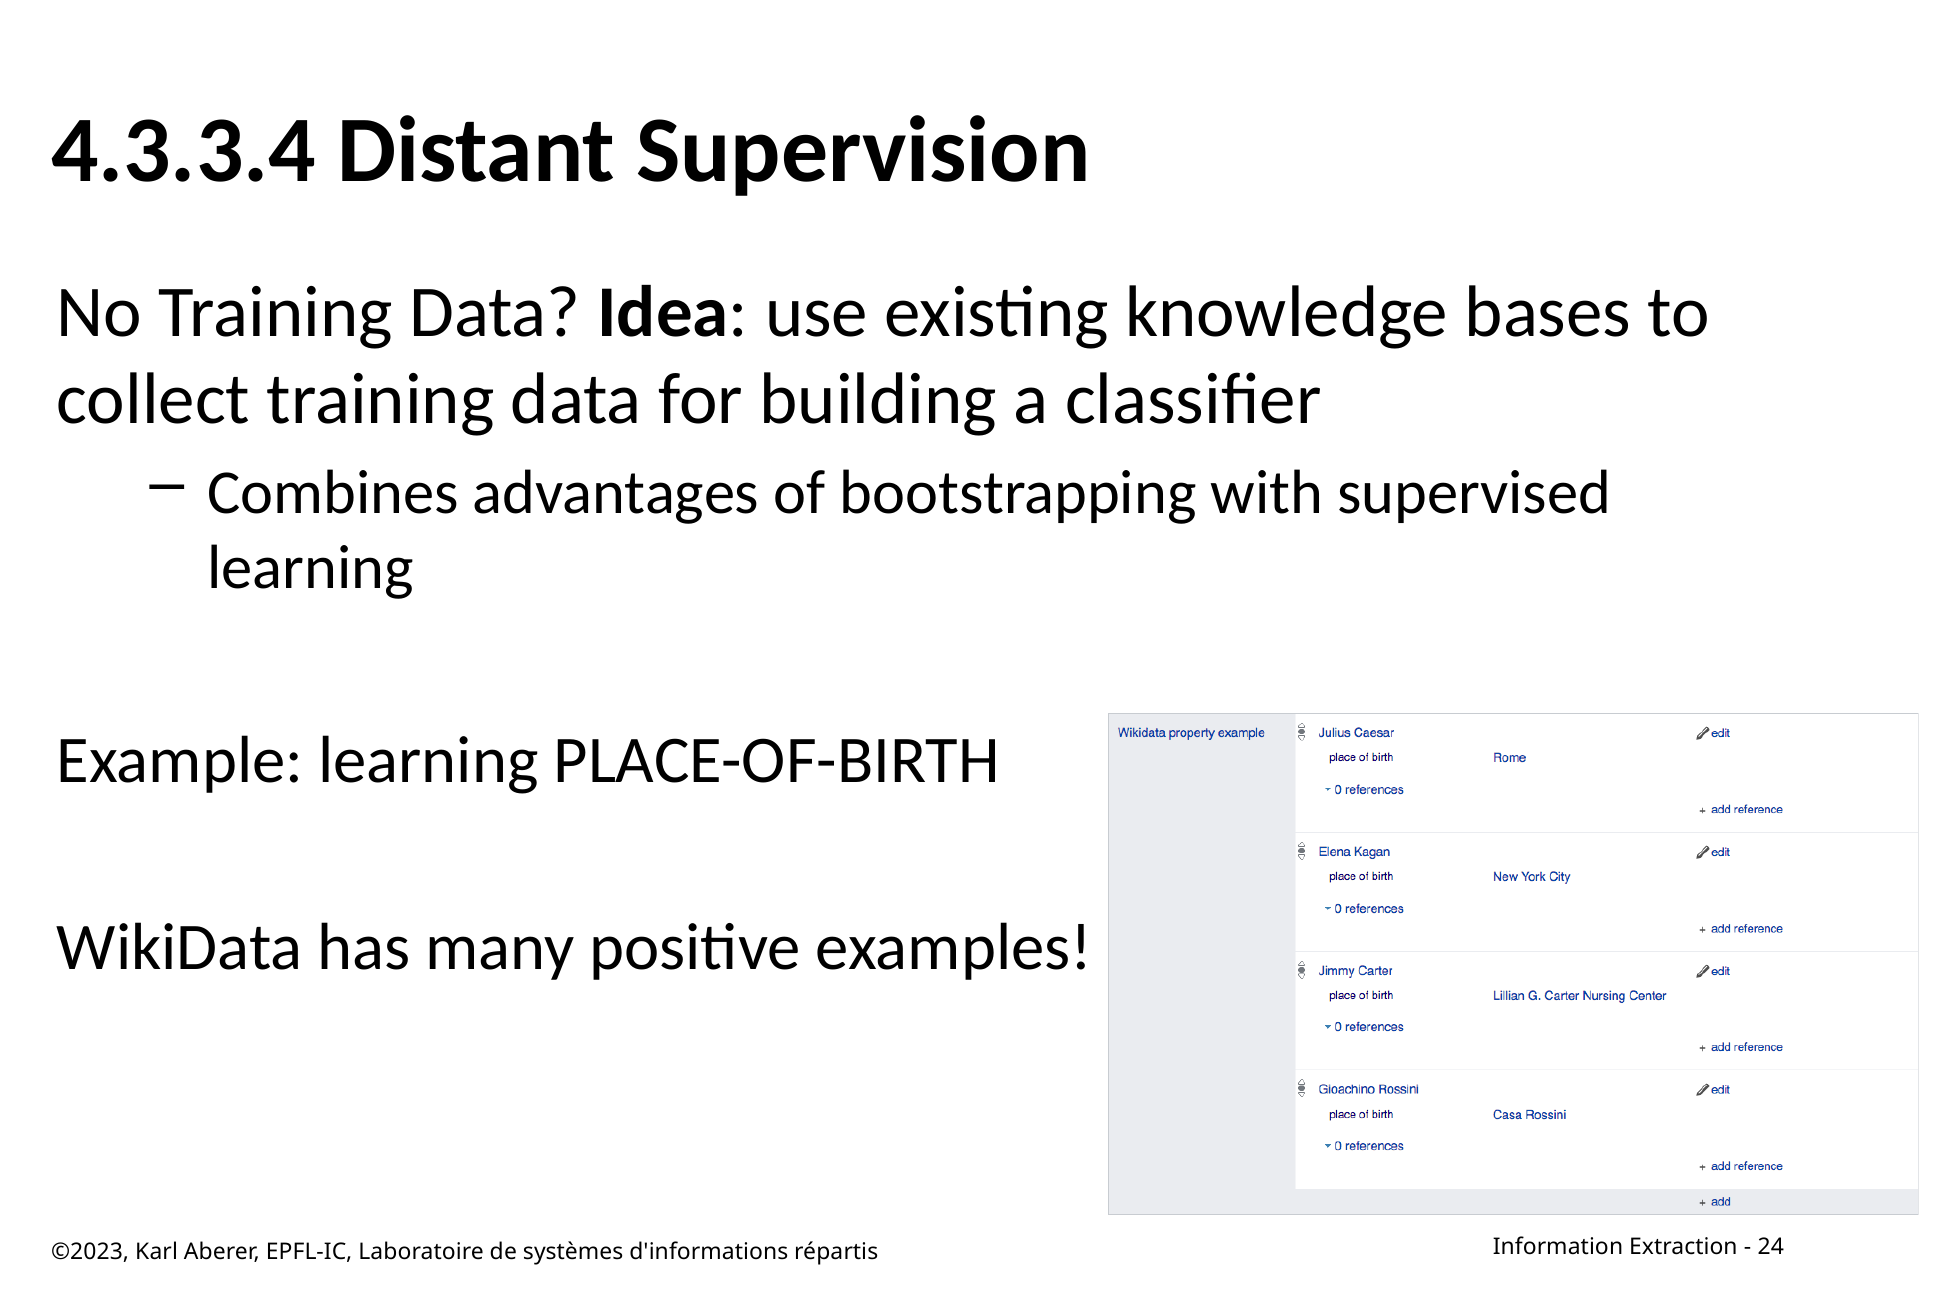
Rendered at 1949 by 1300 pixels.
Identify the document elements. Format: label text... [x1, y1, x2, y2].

picture [1104, 707, 1926, 1222]
footer ©2023, Karl Aberer, EPFL-IC, Laboratoire de systèmes d'informations répartis [32, 1227, 1284, 1271]
title 4.3.3.4 Distant Supervision [32, 57, 1803, 232]
list No Training Data? Idea: use existing knowledge bases to collect training data for building a classifier Combines advantages of bootstrapping with supervised learning Example: learning PLACE-OF-BIRTH WikiData has many positive examples! [37, 253, 1809, 1208]
